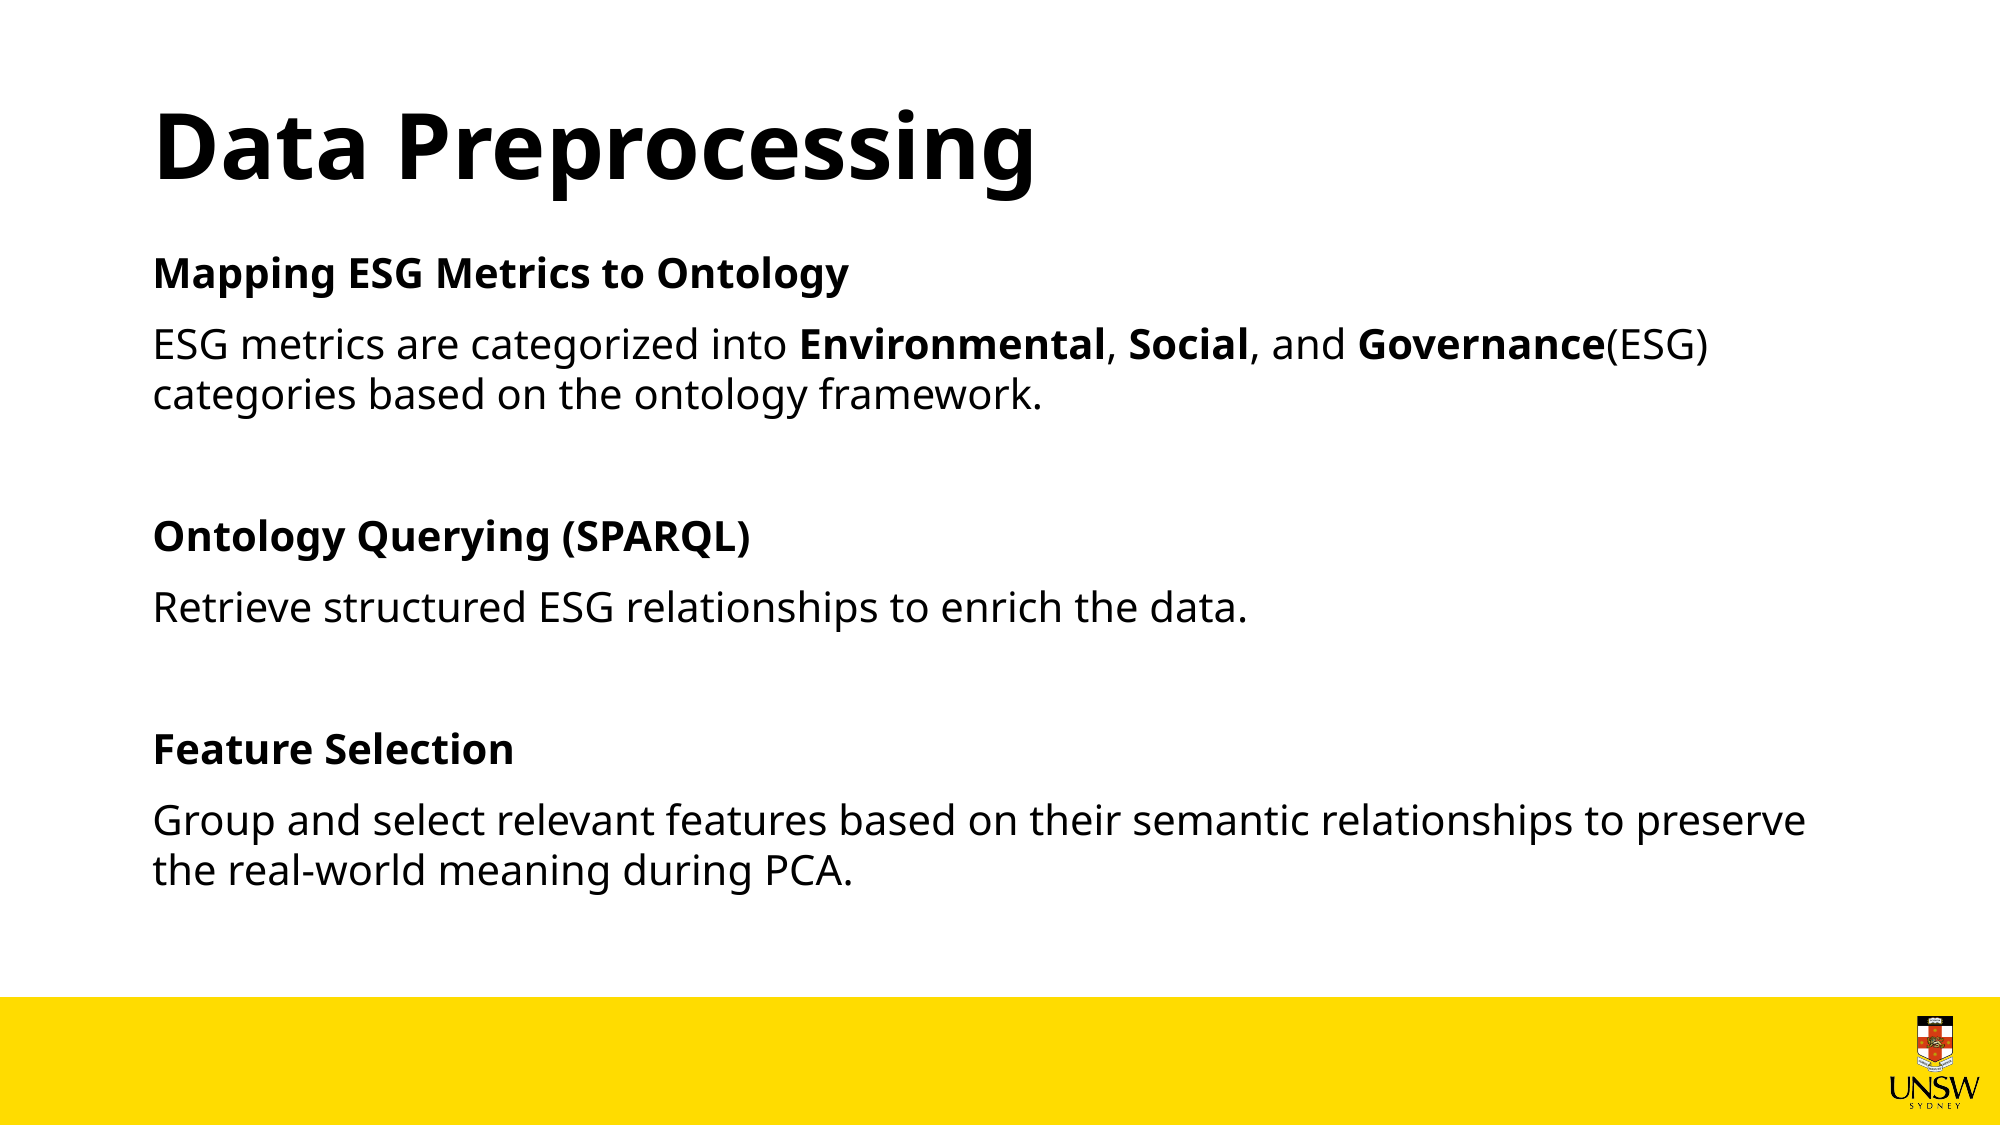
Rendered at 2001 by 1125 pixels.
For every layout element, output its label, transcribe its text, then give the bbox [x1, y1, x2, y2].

title Data Preprocessing [137, 41, 1863, 239]
picture [1890, 1016, 1980, 1109]
list Mapping ESG Metrics to Ontology ESG metrics are categorized into Environmental, Social, and Governance(ESG) categories based on the ontology framework. Ontology Querying (SPARQL) Retrieve structured ESG relationships to enrich the data. Feature Selection Group and select relevant features based on their semantic relationships to preserve the real-world meaning during PCA. [137, 239, 1883, 954]
